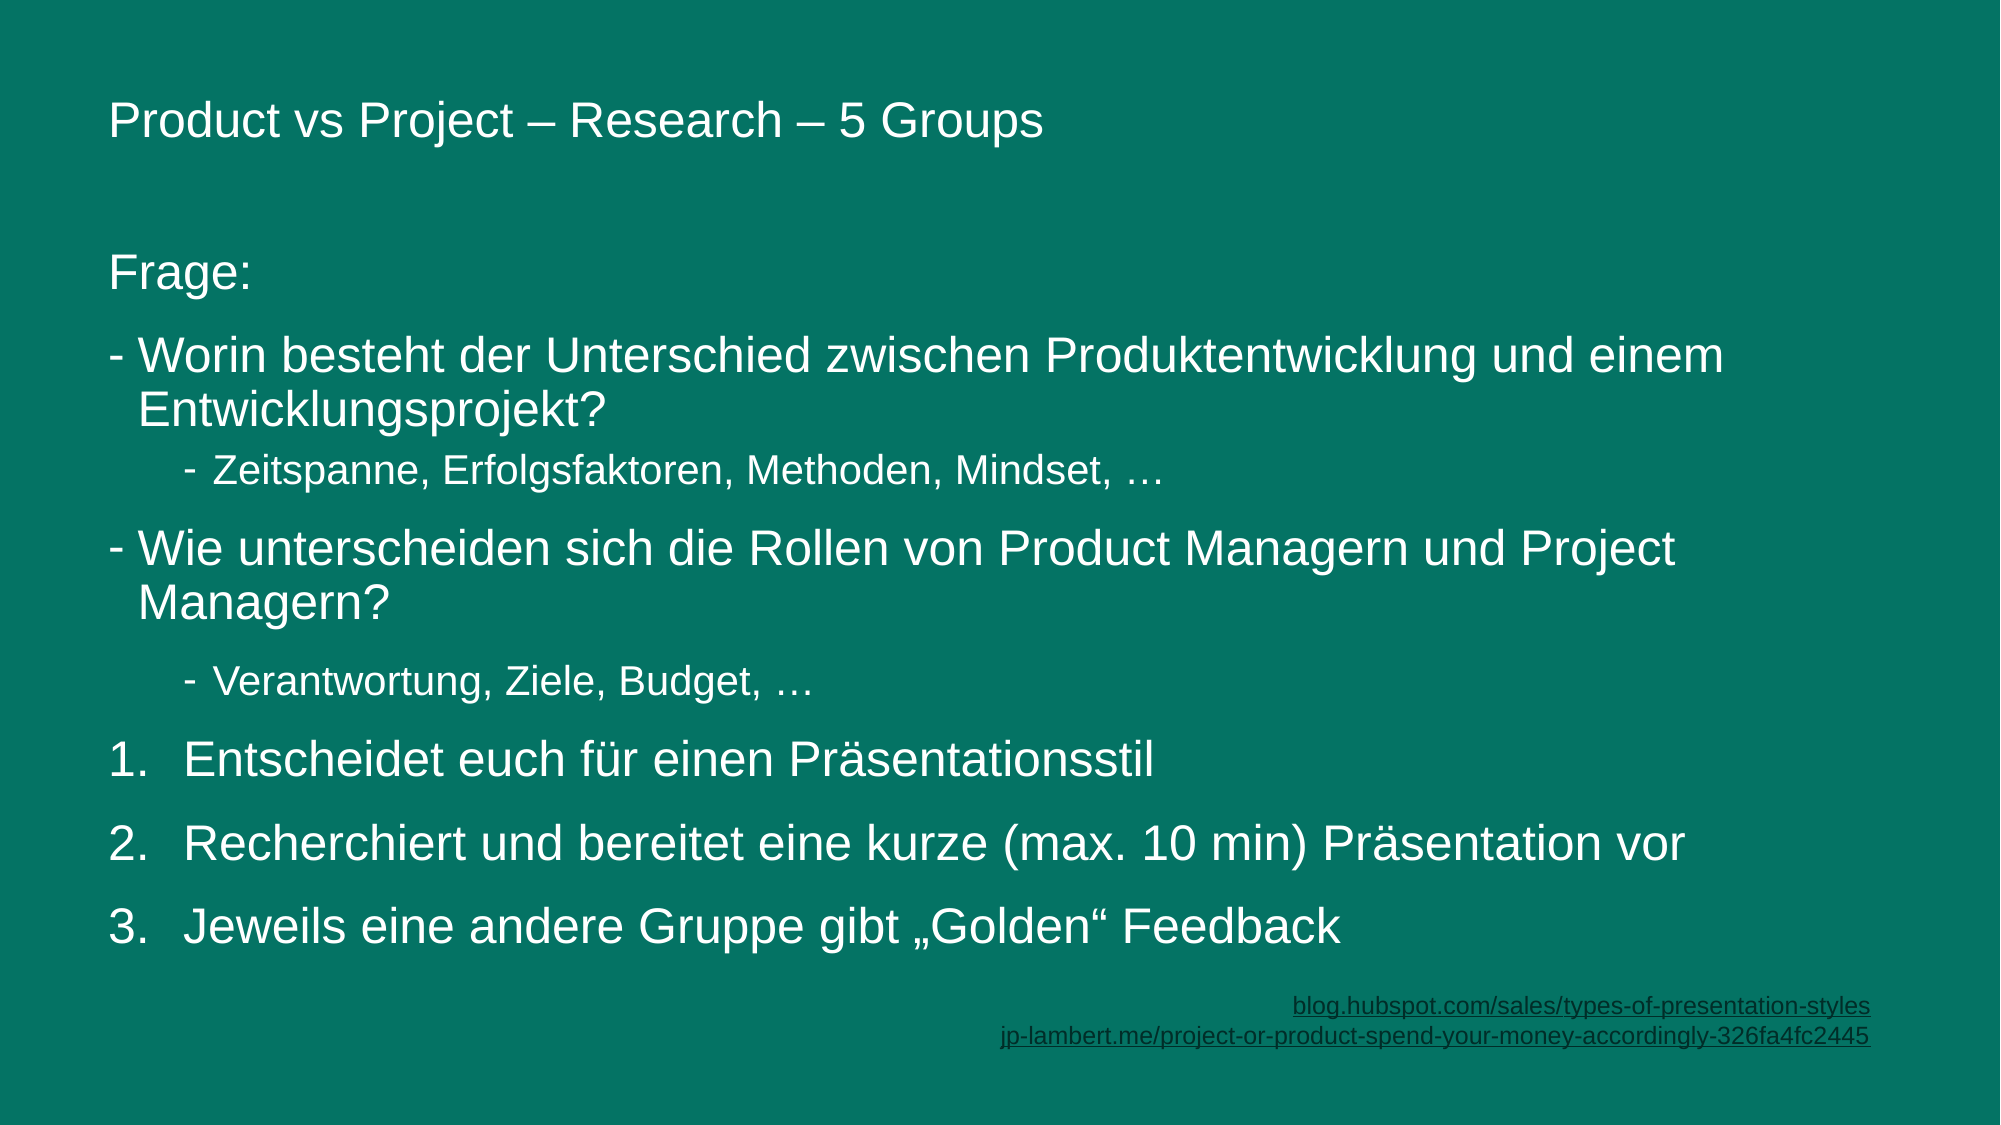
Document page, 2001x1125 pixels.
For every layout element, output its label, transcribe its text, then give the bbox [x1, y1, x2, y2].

list Frage: Worin besteht der Unterschied zwischen Produktentwicklung und einem Entwicklungsprojekt? Zeitspanne, Erfolgsfaktoren, Methoden, Mindset, … Wie unterscheiden sich die Rollen von Product Managern und Project Managern? Verantwortung, Ziele, Budget, … Entscheidet euch für einen Präsentationsstil Recherchiert und bereitet eine kurze (max. 10 min) Präsentation vor Jeweils eine andere Gruppe gibt „Golden“ Feedback [108, 246, 1767, 981]
text_box blog.hubspot.com/sales/types-of-presentation-styles jp-lambert.me/project-or-product-spend-your-money-accordingly-326fa4fc2445 [549, 899, 1872, 1063]
title Product vs Project – Research – 5 Groups [108, 94, 1377, 243]
